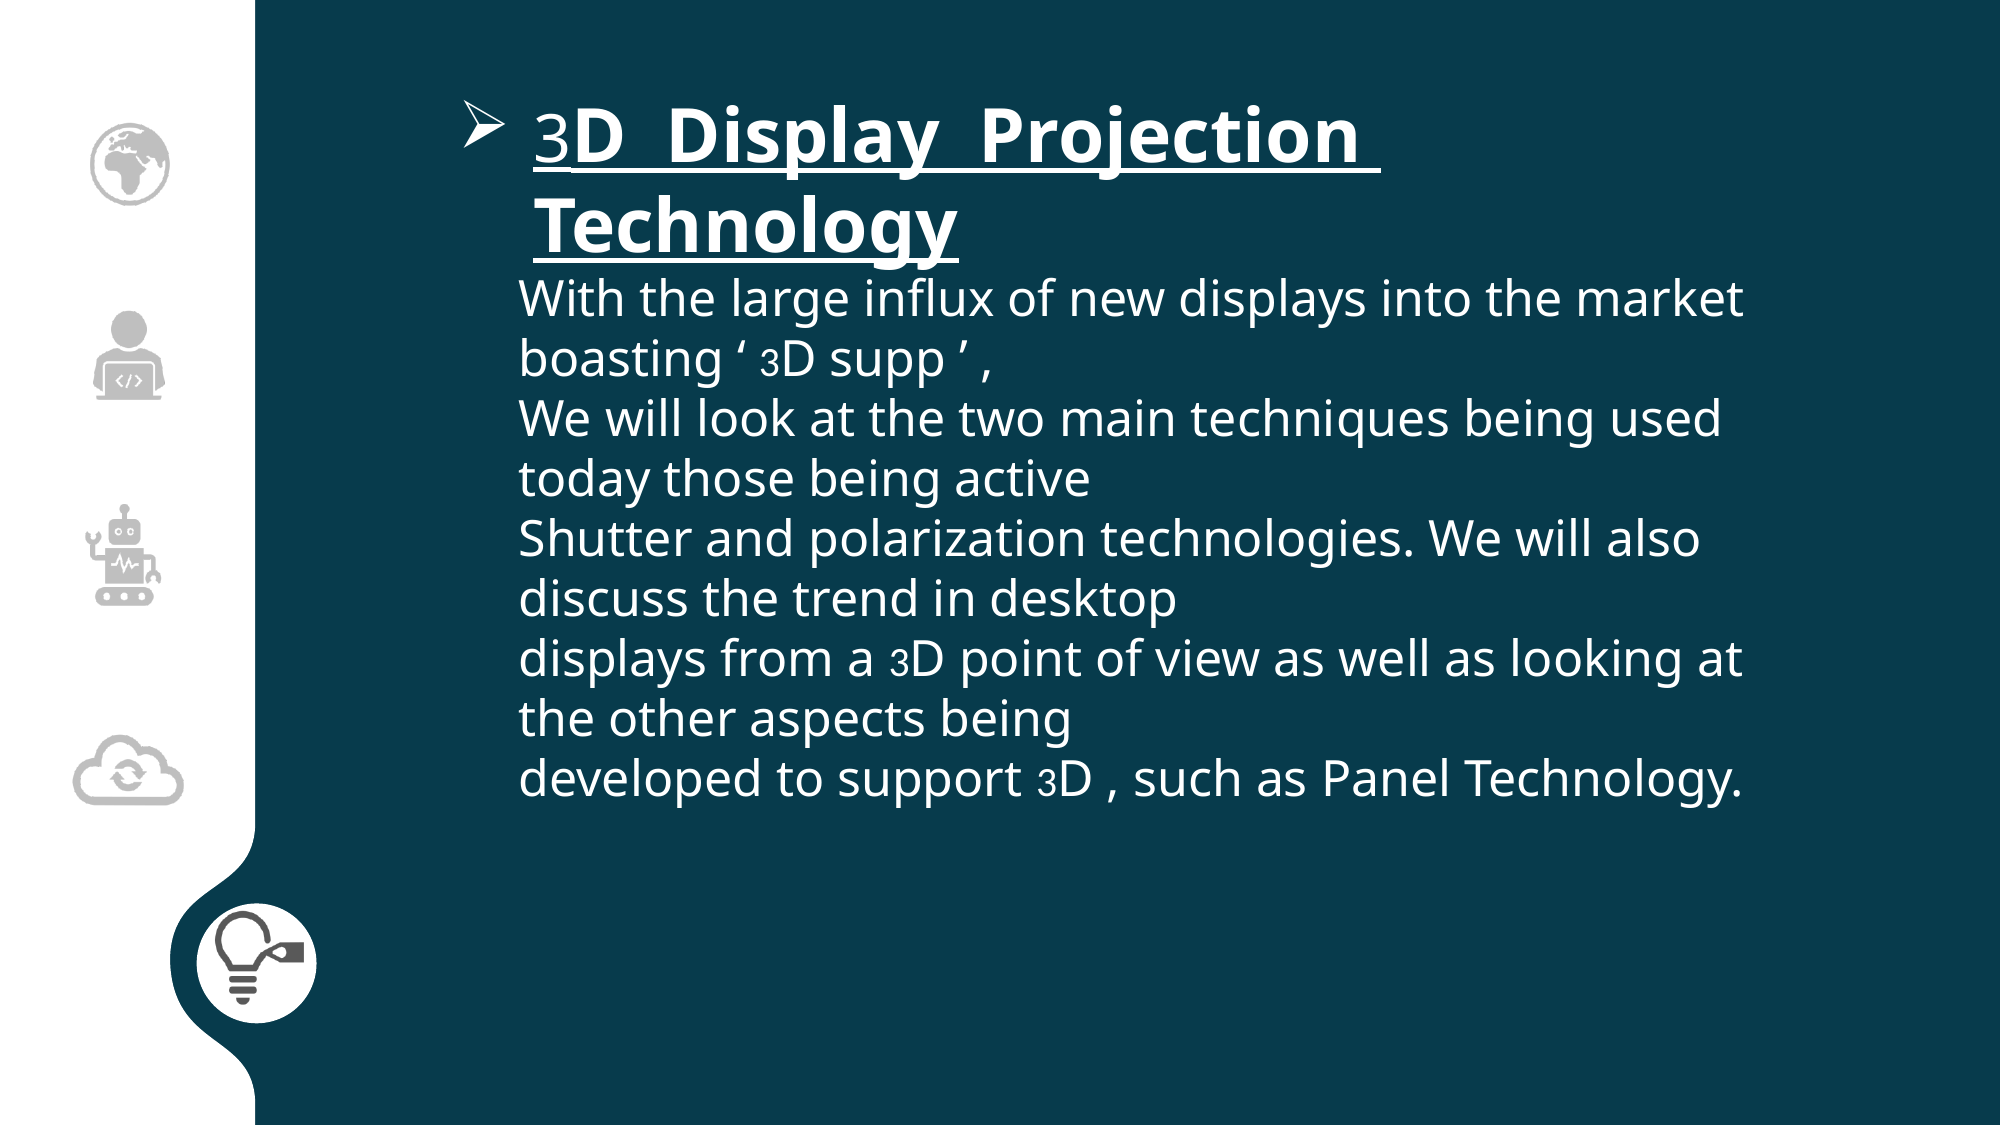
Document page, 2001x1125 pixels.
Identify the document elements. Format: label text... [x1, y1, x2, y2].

picture [77, 917, 180, 1024]
picture [66, 496, 182, 617]
text_box [0, 0, 257, 1125]
picture [70, 709, 186, 830]
text_box With the large influx of new displays into the market boasting ‘ 3D supp ’ , We will look at the two main techniques being used today those being active Shutter and polarization technologies. We will also discuss the trend in desktop displays from a 3D point of view as well as looking at the other aspects being developed to support 3D , such as Panel Technology. [503, 259, 1789, 815]
picture [74, 294, 182, 406]
text_box 3D Display Projection Technology [443, 79, 1825, 275]
picture [79, 112, 180, 216]
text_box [196, 903, 317, 1024]
